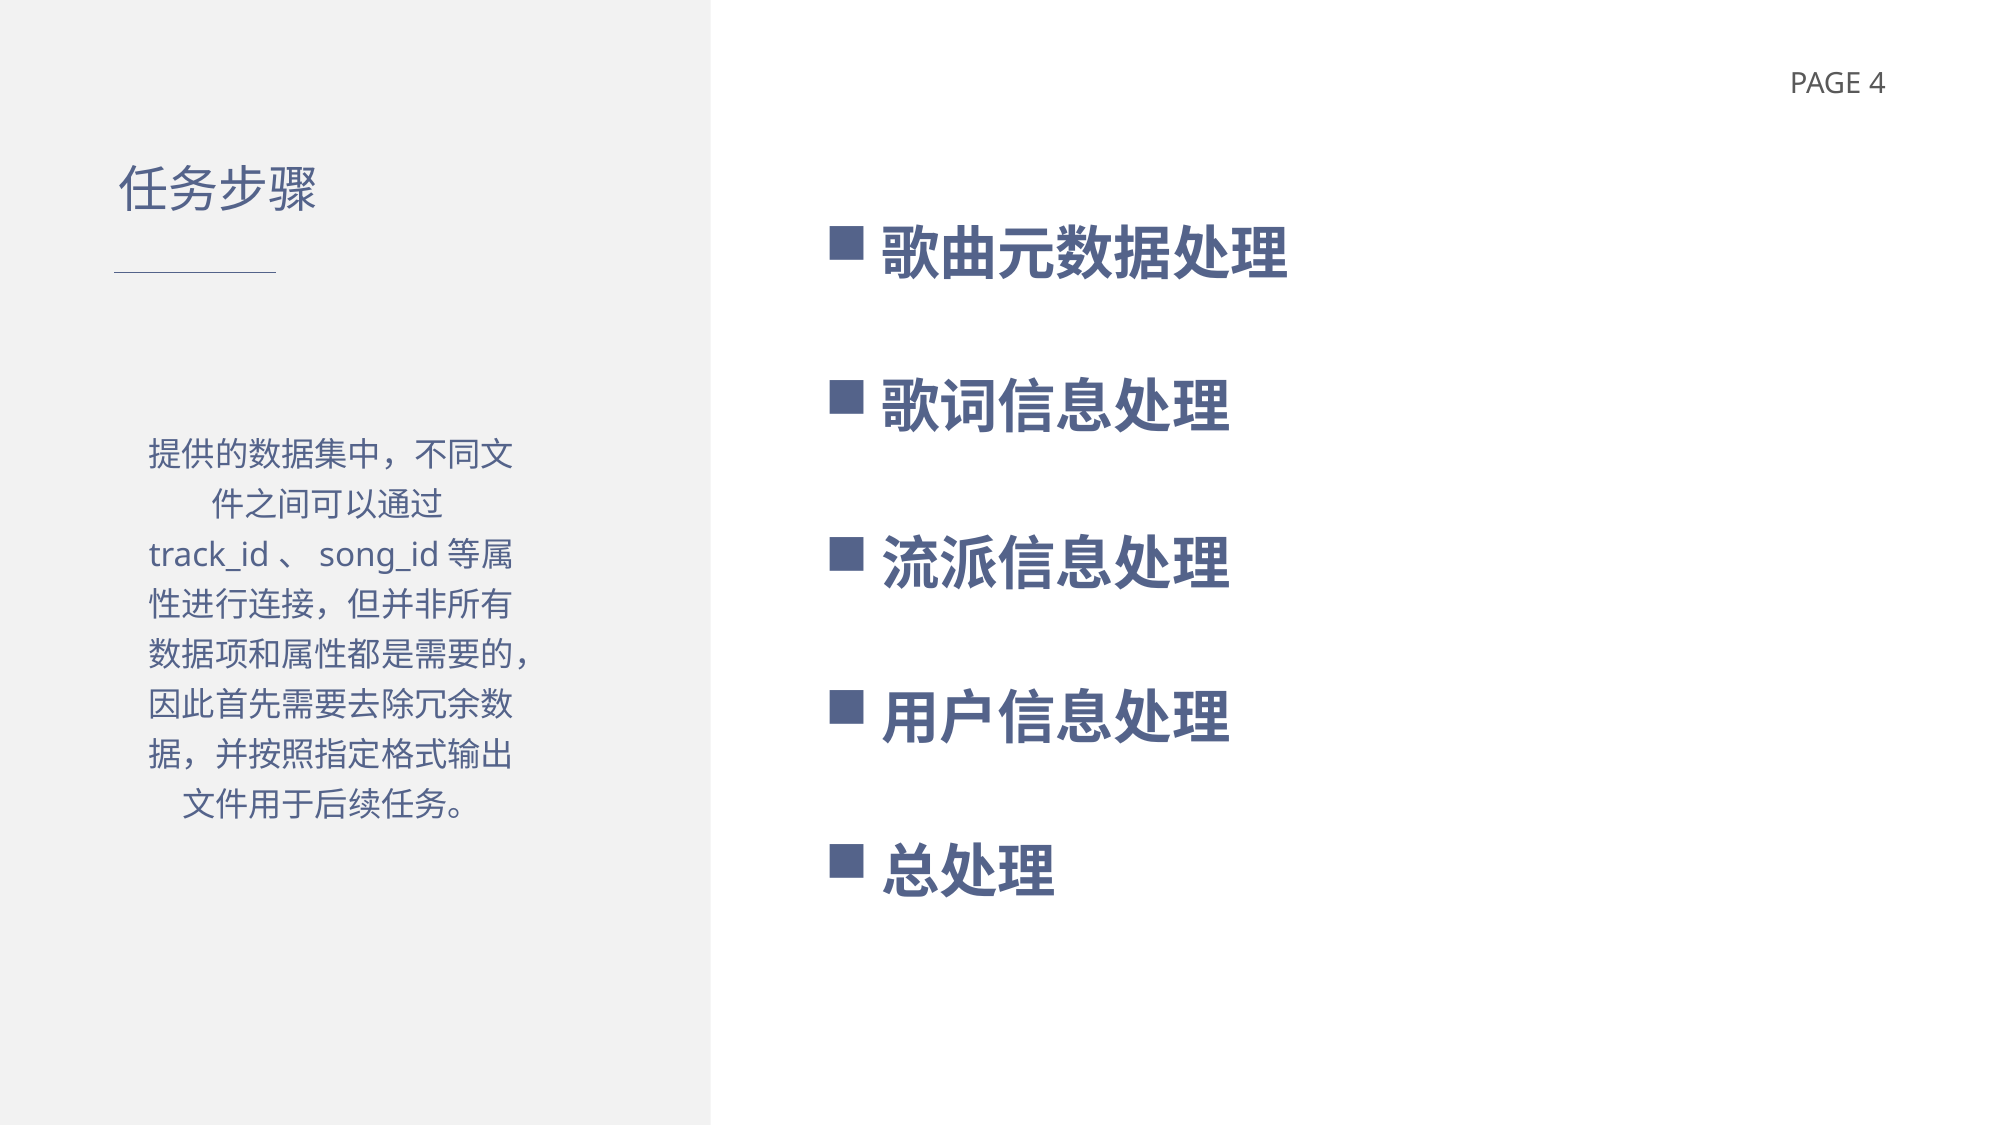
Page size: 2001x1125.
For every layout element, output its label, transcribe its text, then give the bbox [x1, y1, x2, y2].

text_box 流派信息处理 [824, 501, 1886, 604]
text_box 歌曲元数据处理 [824, 190, 1886, 294]
text_box 提供的数据集中，不同文件之间可以通过track_id、song_id等属性进行连接，但并非所有数据项和属性都是需要的，因此首先需要去除冗余数据，并按照指定格式输出文件用于后续任务。 [124, 415, 539, 830]
text_box 歌词信息处理 [824, 344, 1886, 447]
text_box [0, 0, 712, 1125]
title 任务步骤 [118, 145, 790, 236]
text_box 用户信息处理 [824, 655, 1886, 758]
text_box 总处理 [824, 808, 1886, 912]
